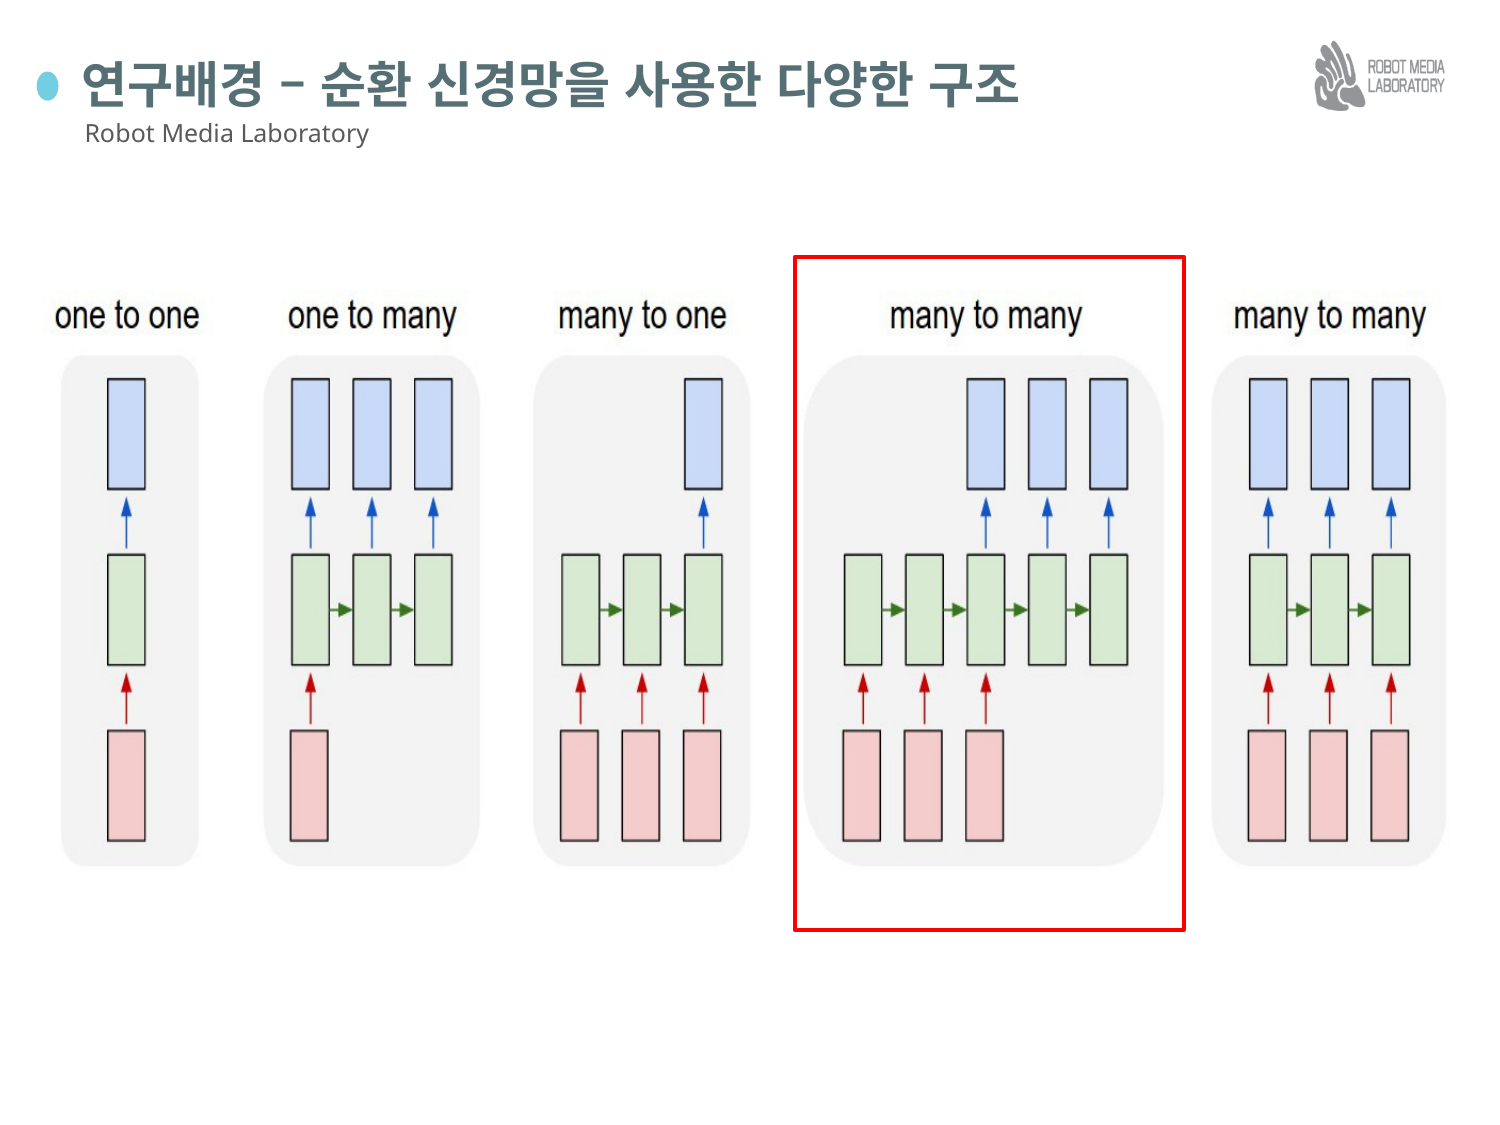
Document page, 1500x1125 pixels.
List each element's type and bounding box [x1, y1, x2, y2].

text_box [793, 255, 1186, 288]
text_box [793, 891, 1186, 932]
picture [42, 290, 1459, 882]
picture [1307, 34, 1451, 119]
text_box [36, 45, 981, 154]
